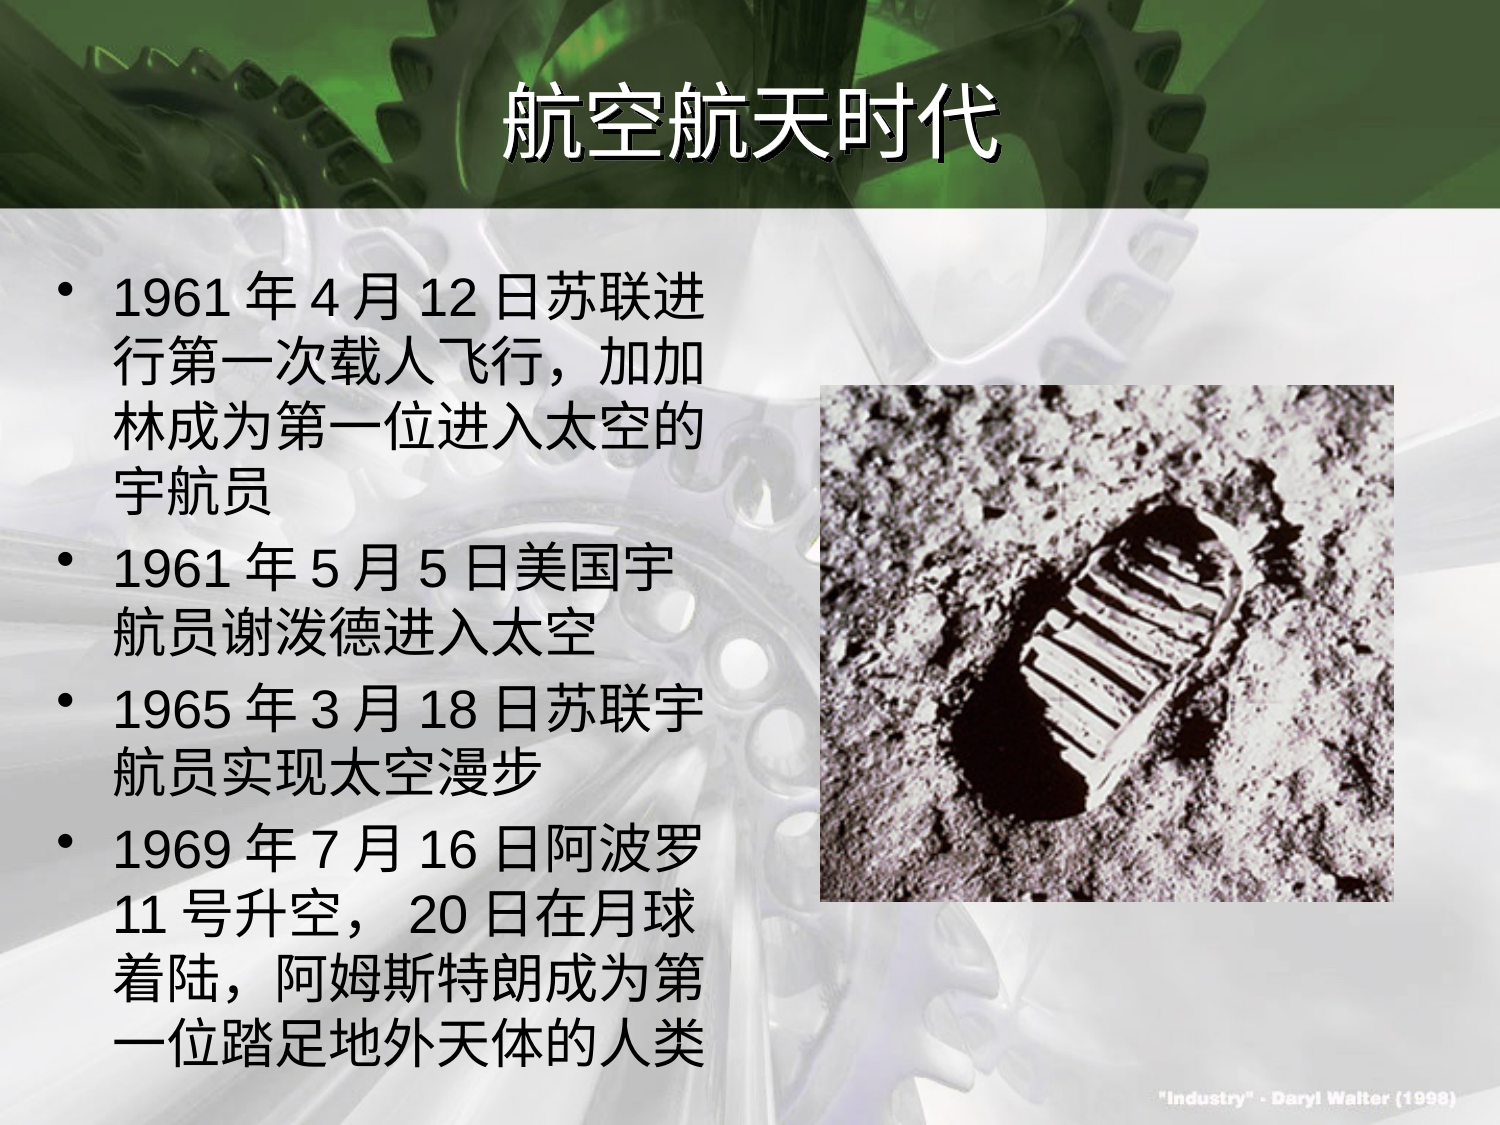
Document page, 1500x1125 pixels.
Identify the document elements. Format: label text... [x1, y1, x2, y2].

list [820, 385, 1394, 903]
list 1961年4月12日苏联进行第一次载人飞行，加加林成为第一位进入太空的宇航员 1961年5月5日美国宇航员谢泼德进入太空 1965年3月18日苏联宇航员实现太空漫步 1969年7月16日阿波罗11号升空，20日在月球着陆，阿姆斯特朗成为第一位踏足地外天体的人类 [41, 255, 738, 1095]
title 航空航天时代 [112, 24, 1388, 213]
picture [0, 0, 1500, 1125]
